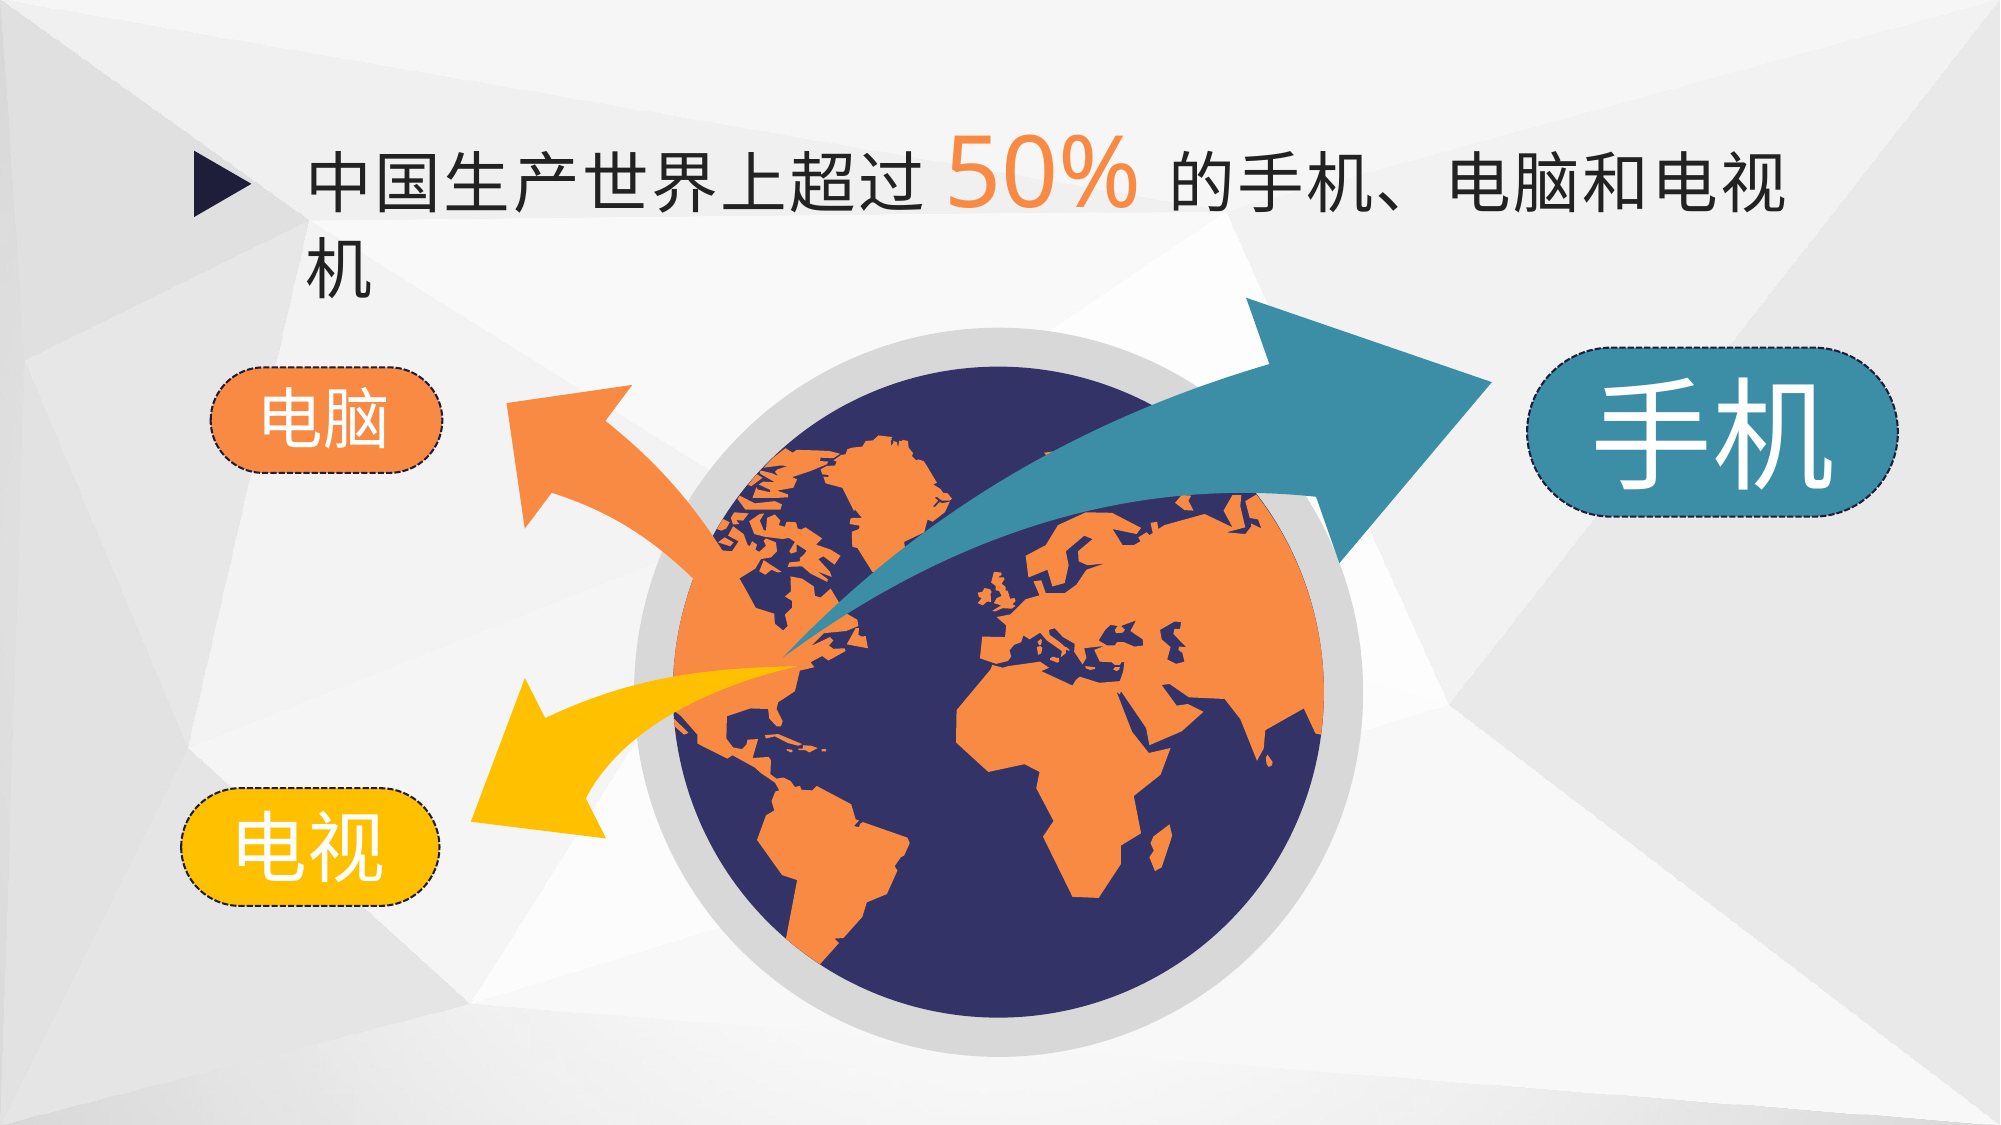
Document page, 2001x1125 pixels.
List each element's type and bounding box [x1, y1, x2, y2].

picture [0, 0, 2000, 1125]
text_box [181, 788, 440, 906]
text_box [210, 367, 443, 473]
text_box [1527, 347, 1898, 517]
